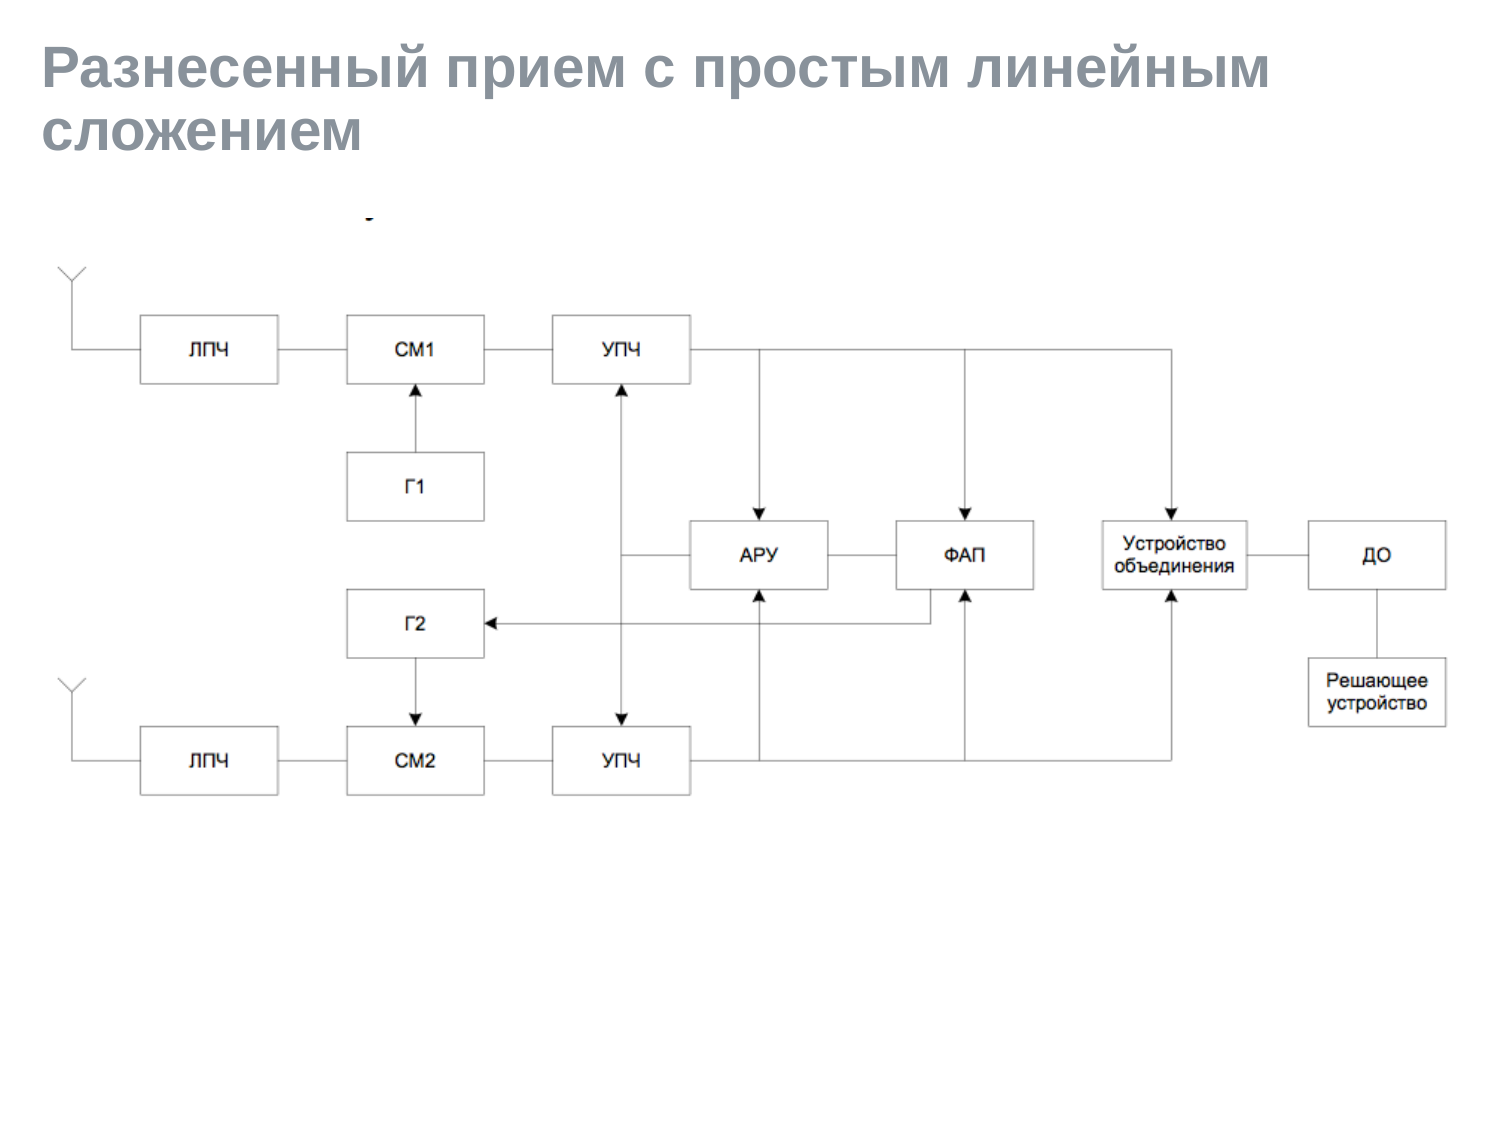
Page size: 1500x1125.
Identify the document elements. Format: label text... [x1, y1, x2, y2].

picture [0, 218, 1500, 811]
title Разнесенный прием с простым линейным сложением [41, 36, 1459, 197]
